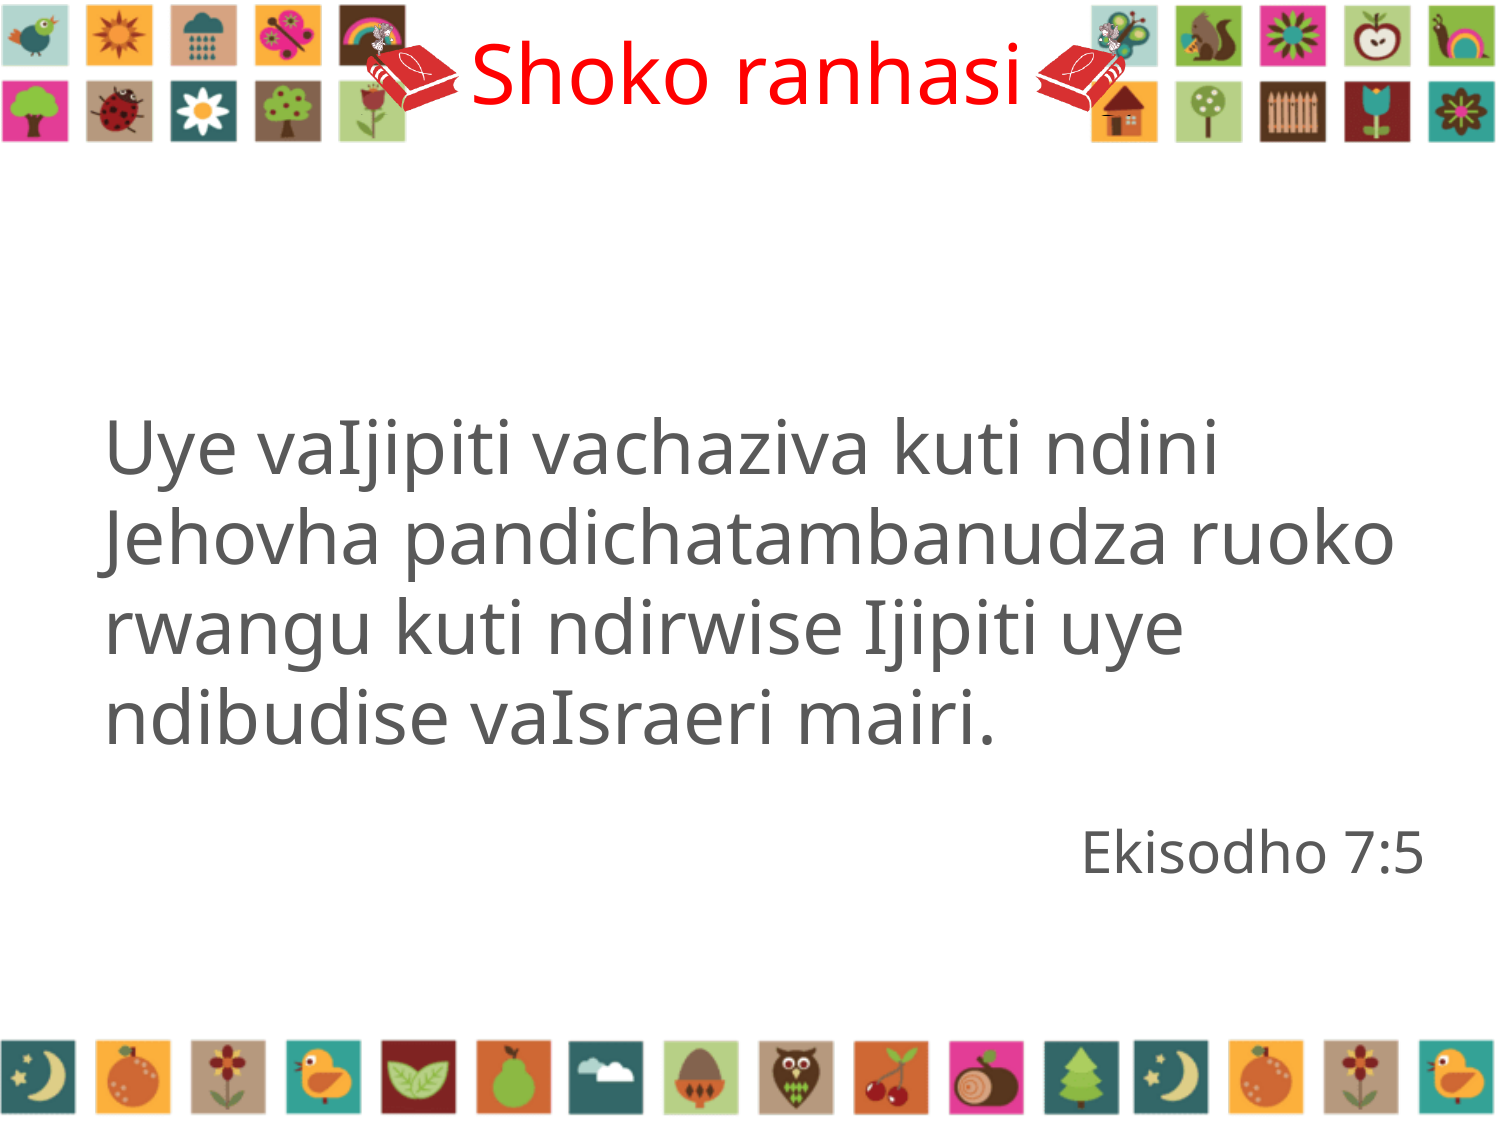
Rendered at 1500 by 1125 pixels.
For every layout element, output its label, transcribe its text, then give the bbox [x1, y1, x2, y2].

text_box Shoko ranhasi [425, 13, 1078, 129]
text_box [0, 1028, 1500, 1118]
text_box Uye vaIjipiti vachaziva kuti ndini Jehovha pandichatambanudza ruoko rwangu kuti ndirwise Ijipiti uye ndibudise vaIsraeri mairi. [88, 302, 1436, 768]
text_box Ekisodho 7:5 [808, 807, 1441, 893]
picture [0, 3, 491, 150]
picture [1003, 3, 1500, 150]
